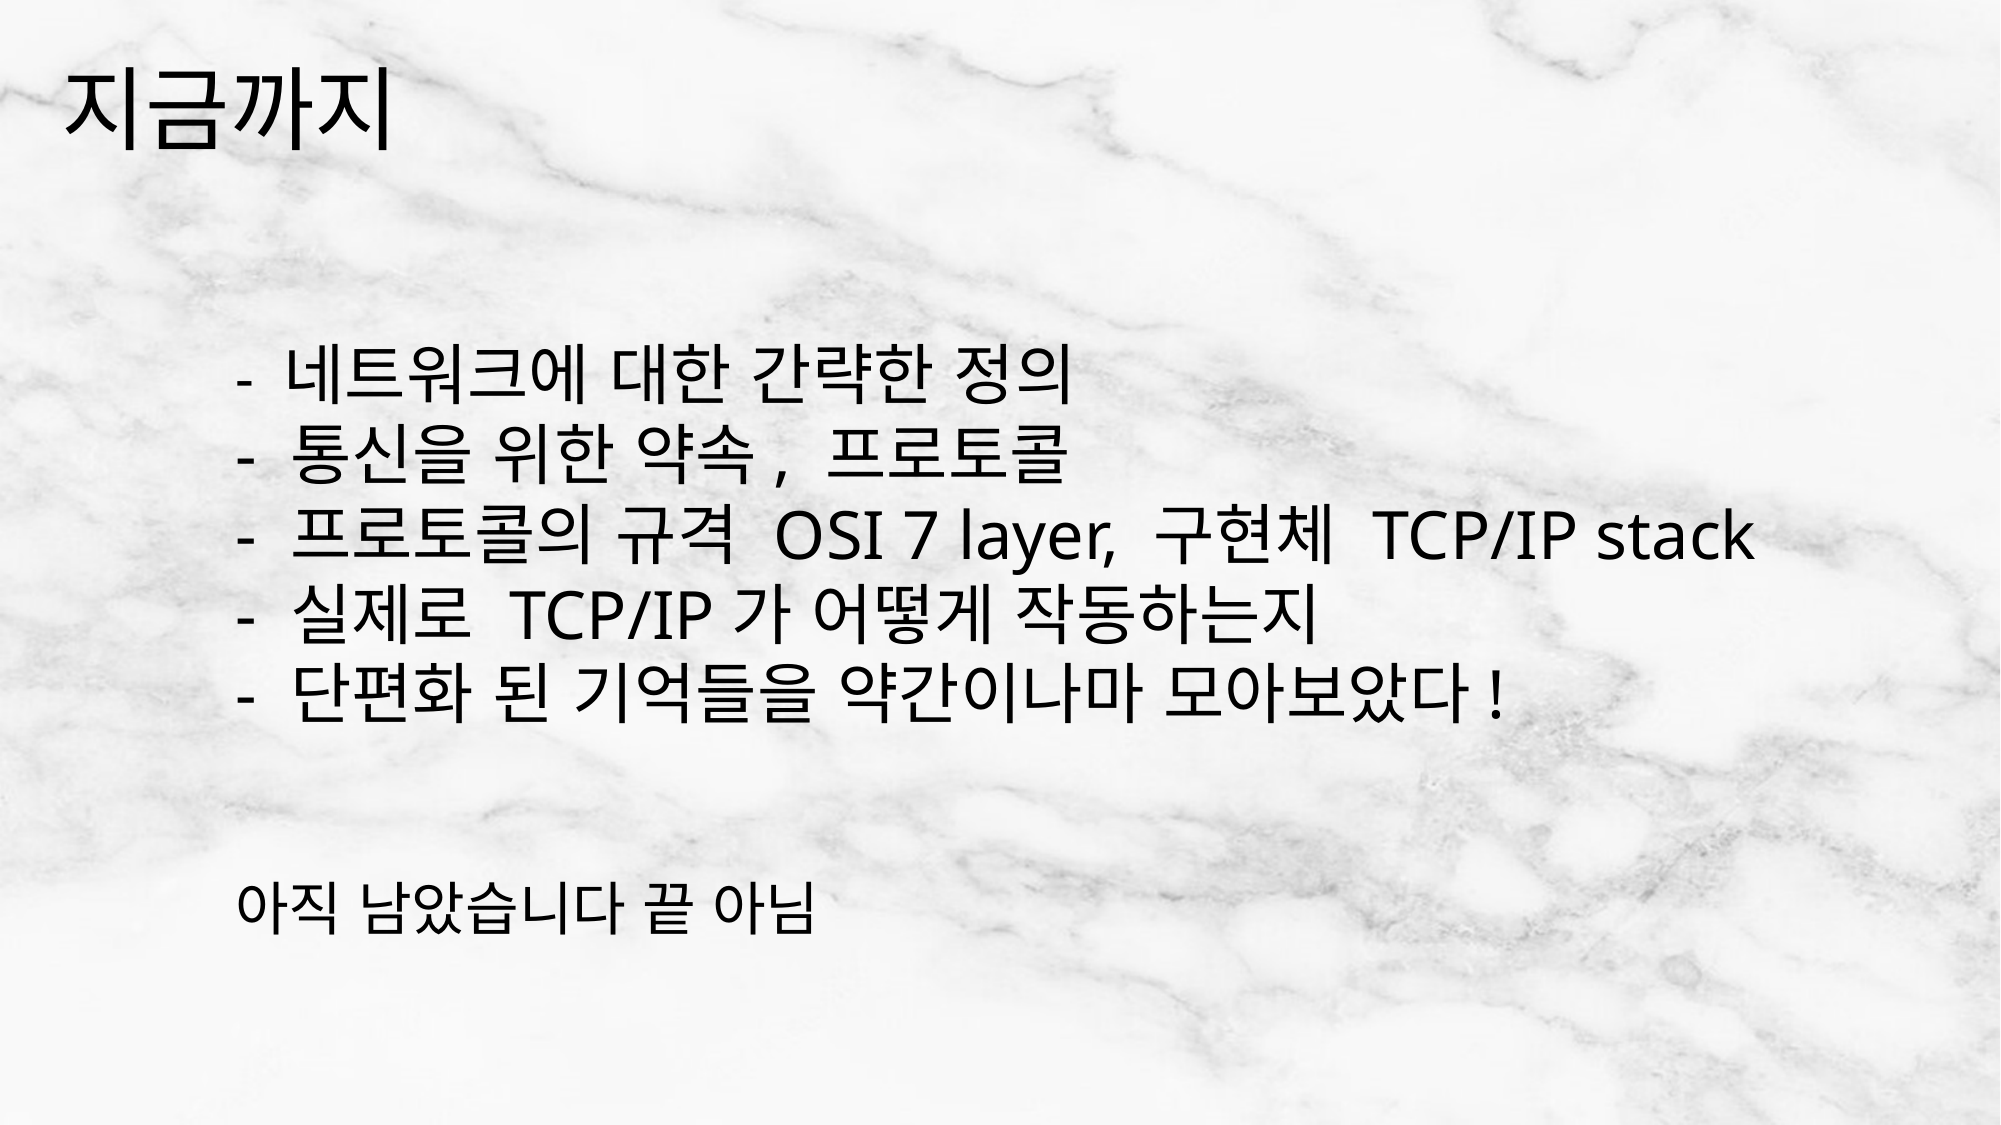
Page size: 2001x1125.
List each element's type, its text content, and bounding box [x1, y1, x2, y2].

picture [0, 0, 2001, 1125]
title 지금까지 [46, 44, 1689, 259]
text_box - 네트워크에 대한 간략한 정의 - 통신을 위한 약속, 프로토콜 - 프로토콜의 규격 OSI 7 layer, 구현체 TCP/IP stack - 실제로 TCP/IP가 어떻게 작동하는지 - 단편화 된 기억들을 약간이나마 모아보았다! 아직 남았습니다 끝 아님 [220, 325, 1966, 1020]
